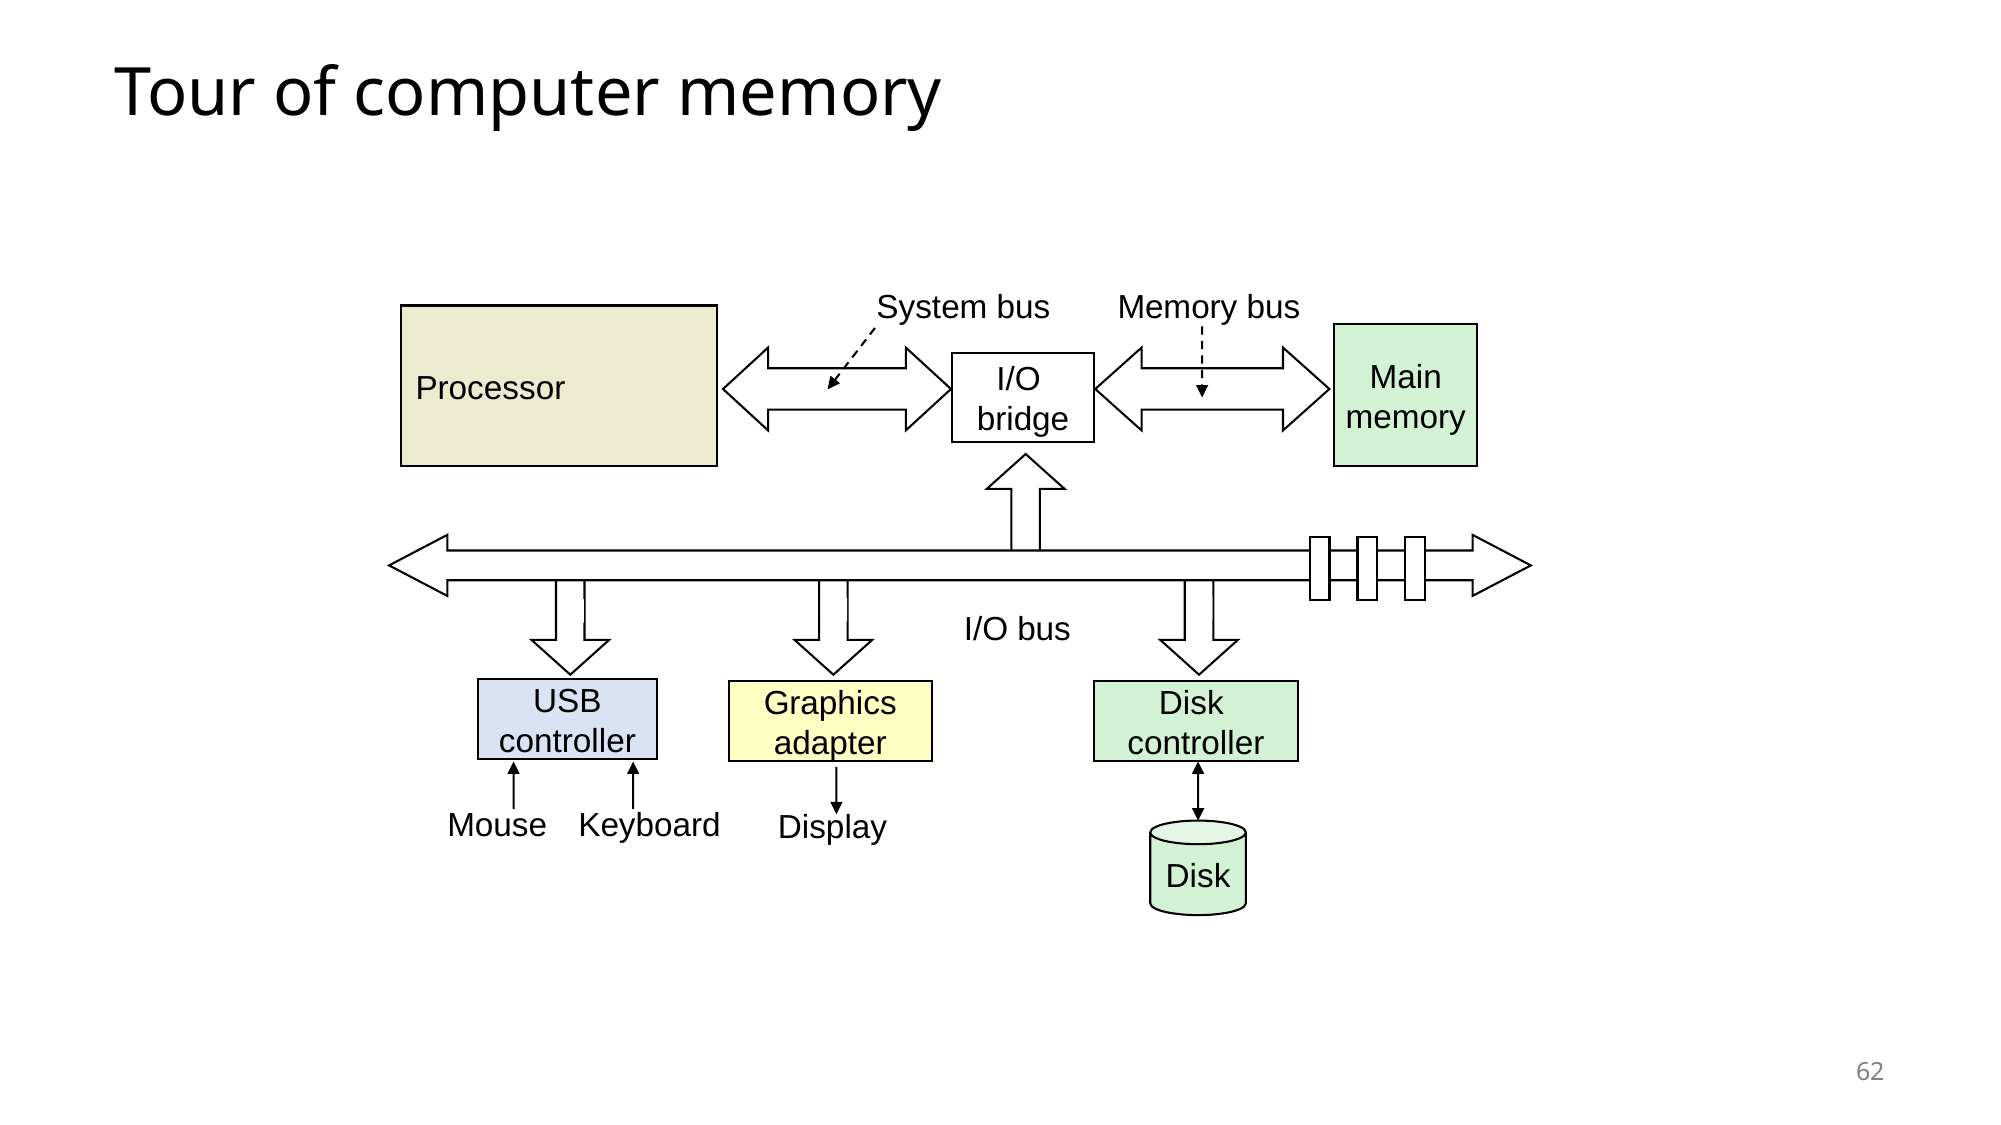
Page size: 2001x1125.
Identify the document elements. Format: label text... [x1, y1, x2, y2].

slide_number 62 [1749, 1042, 1900, 1103]
title Tour of computer memory [99, 37, 1900, 150]
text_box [389, 277, 1531, 916]
